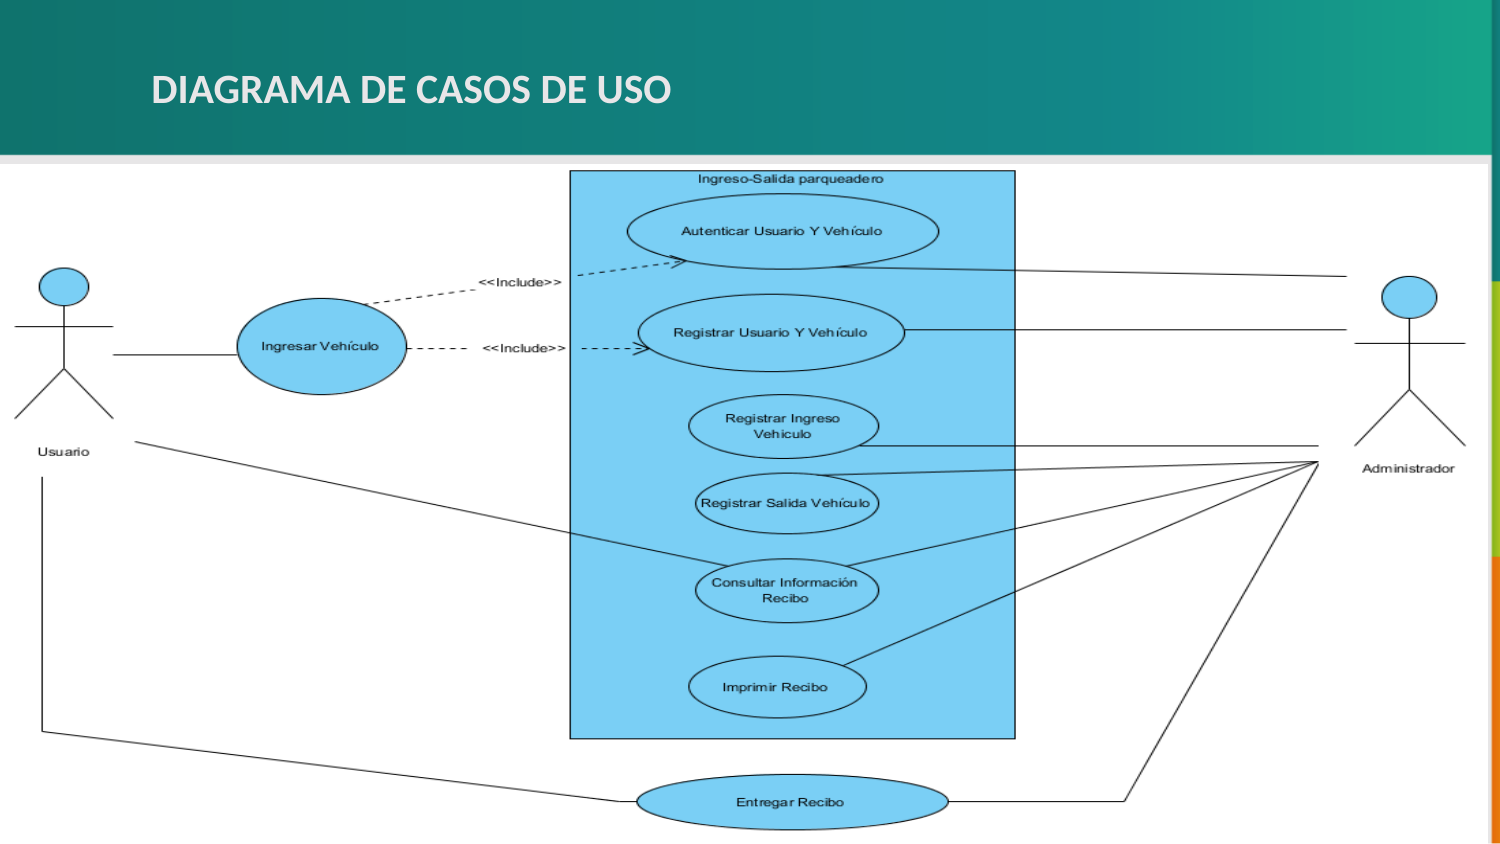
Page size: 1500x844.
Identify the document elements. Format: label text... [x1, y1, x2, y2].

text_box DIAGRAMA DE CASOS DE USO [136, 54, 835, 120]
picture [0, 0, 1500, 844]
